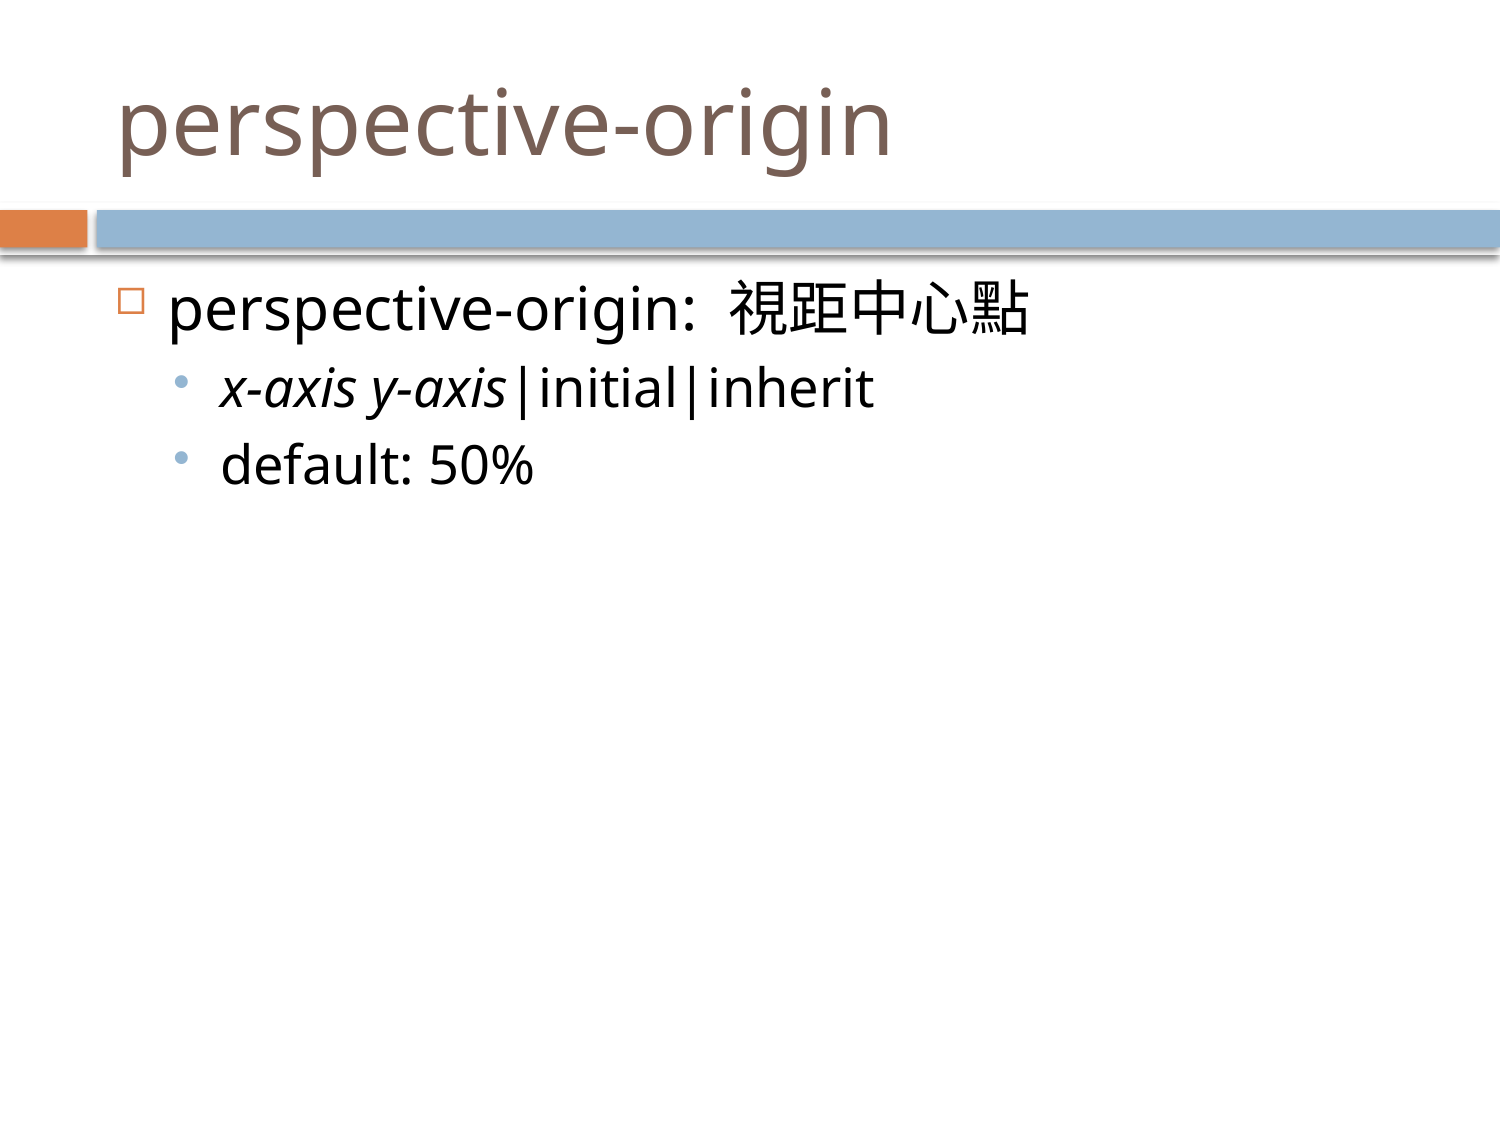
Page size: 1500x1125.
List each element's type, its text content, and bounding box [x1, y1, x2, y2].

list perspective-origin: 視距中心點 x-axis y-axis|initial|inherit default: 50% [100, 262, 1438, 1000]
title perspective-origin [100, 37, 1438, 200]
